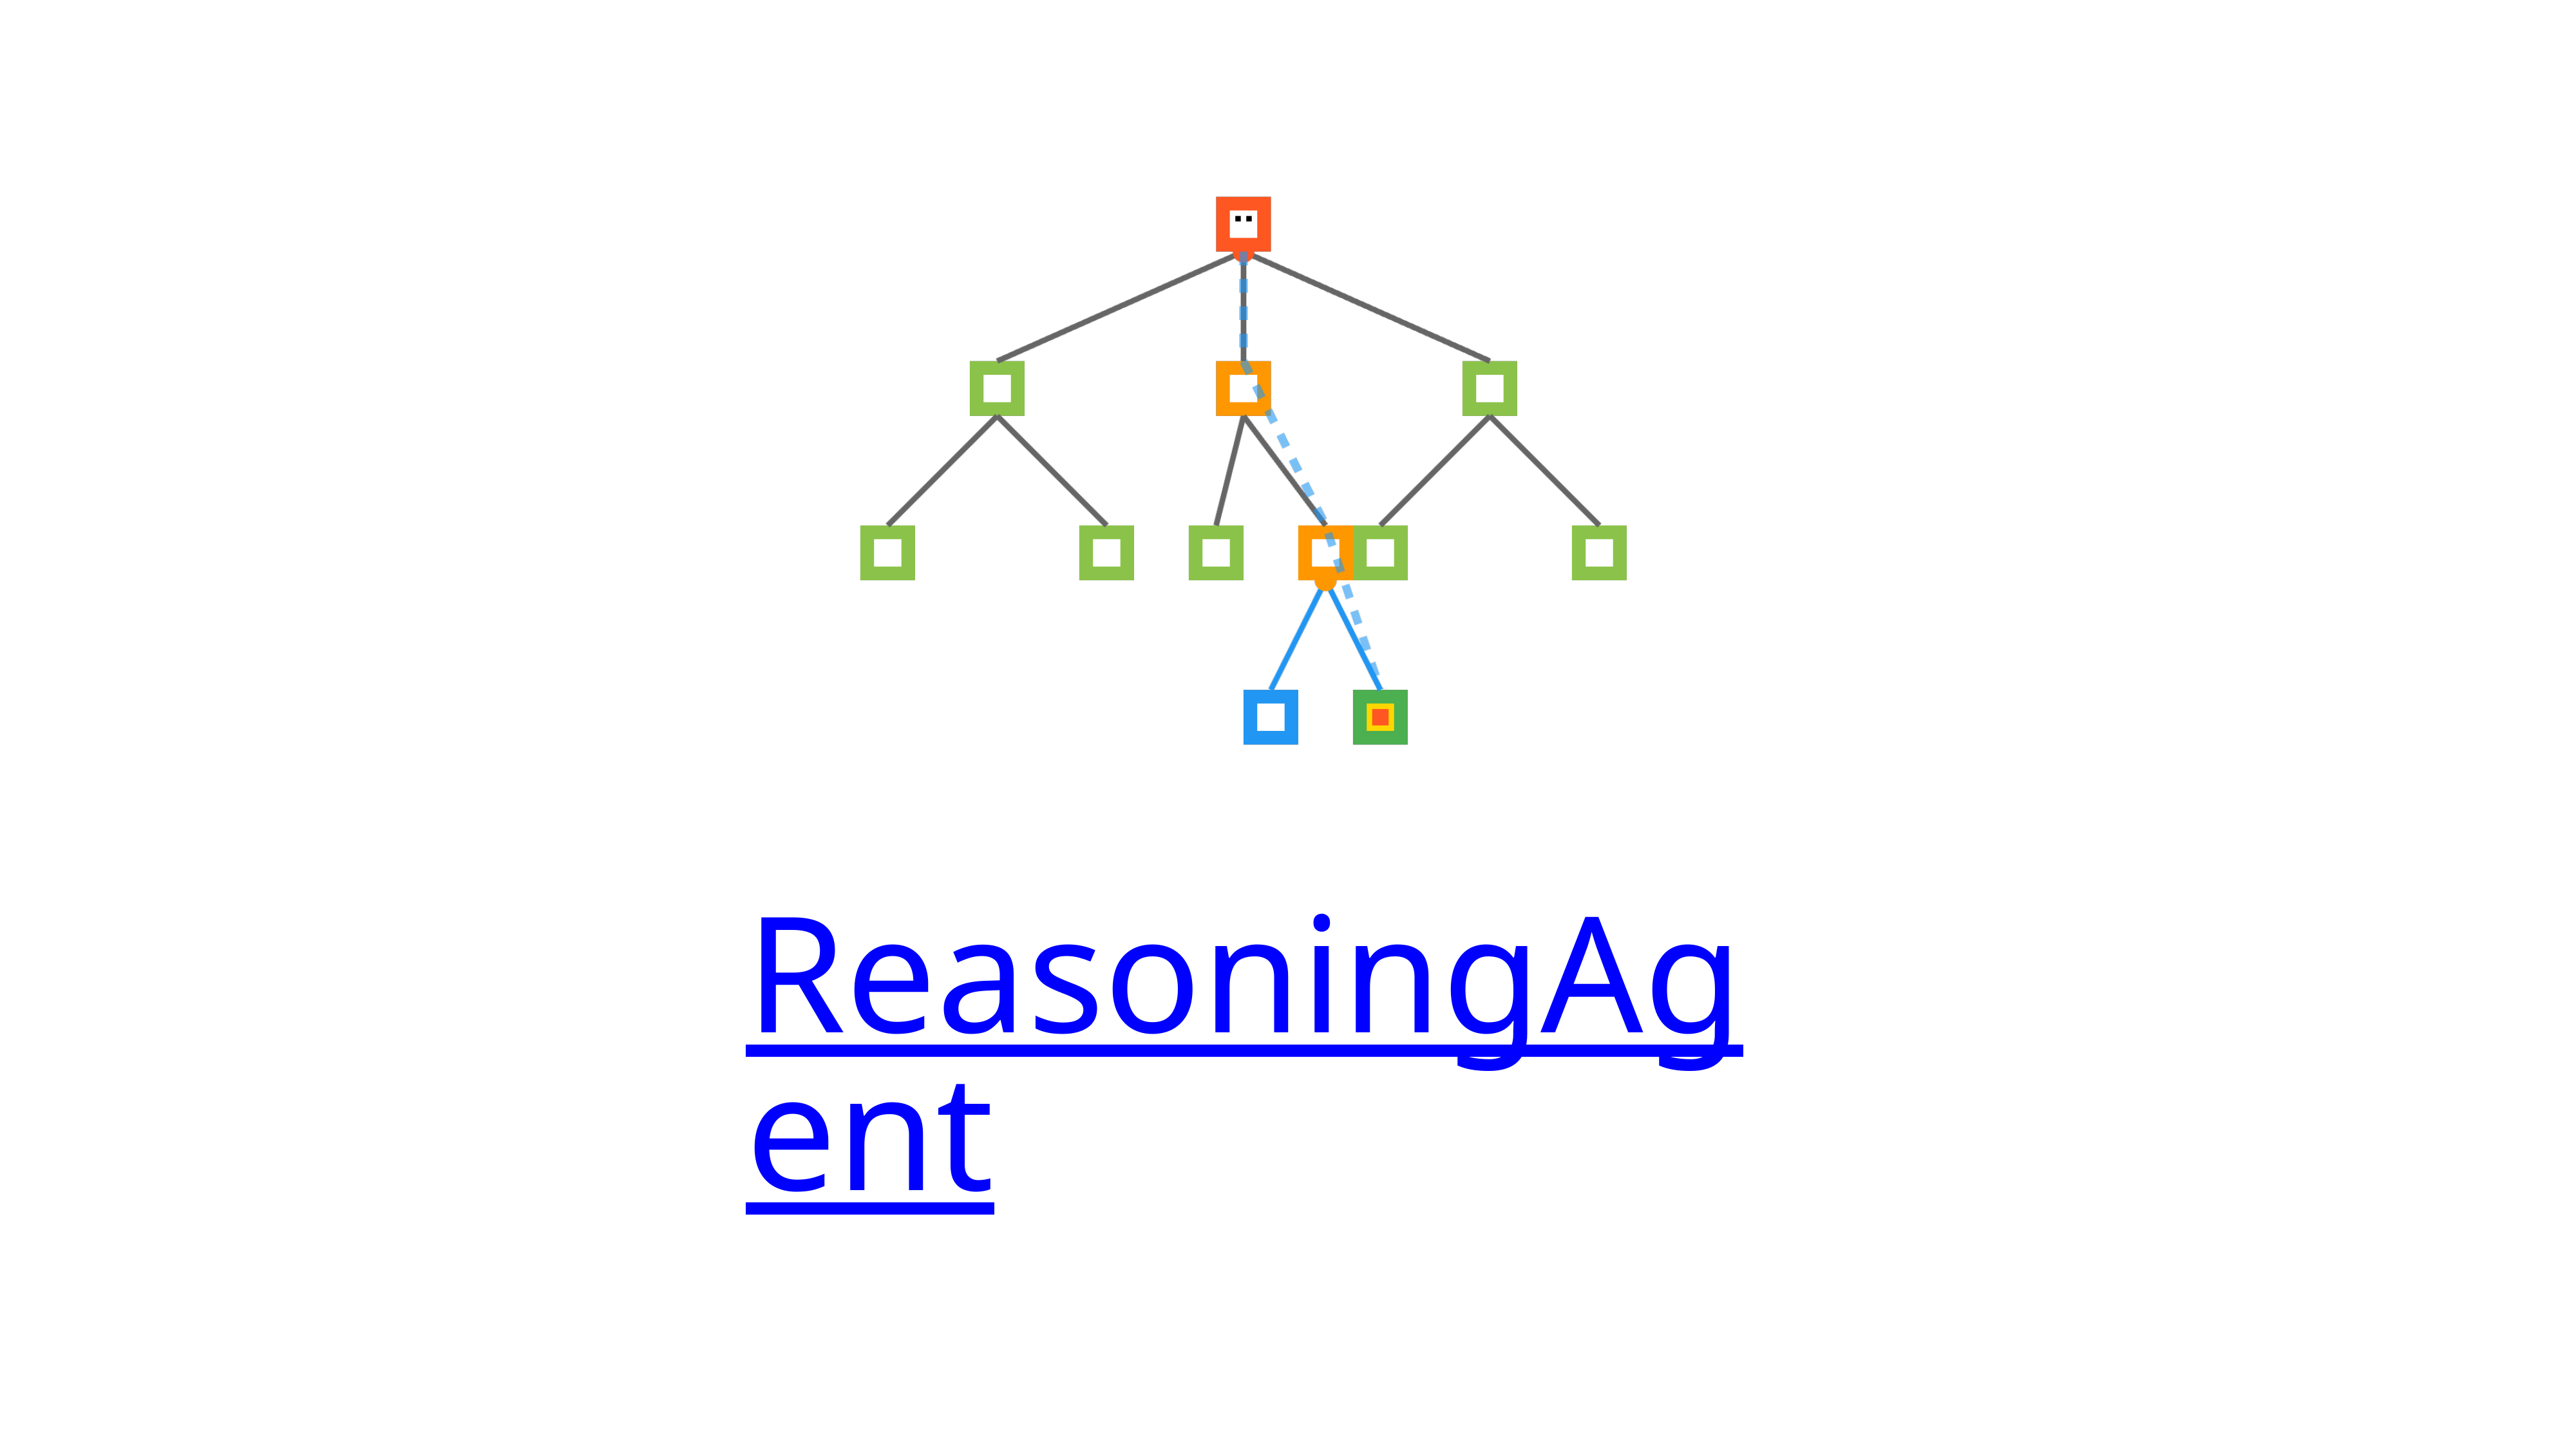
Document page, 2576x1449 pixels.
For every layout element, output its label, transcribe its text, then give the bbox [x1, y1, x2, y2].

text_box ReasoningAgent [746, 875, 1830, 1073]
picture [696, 115, 1791, 936]
